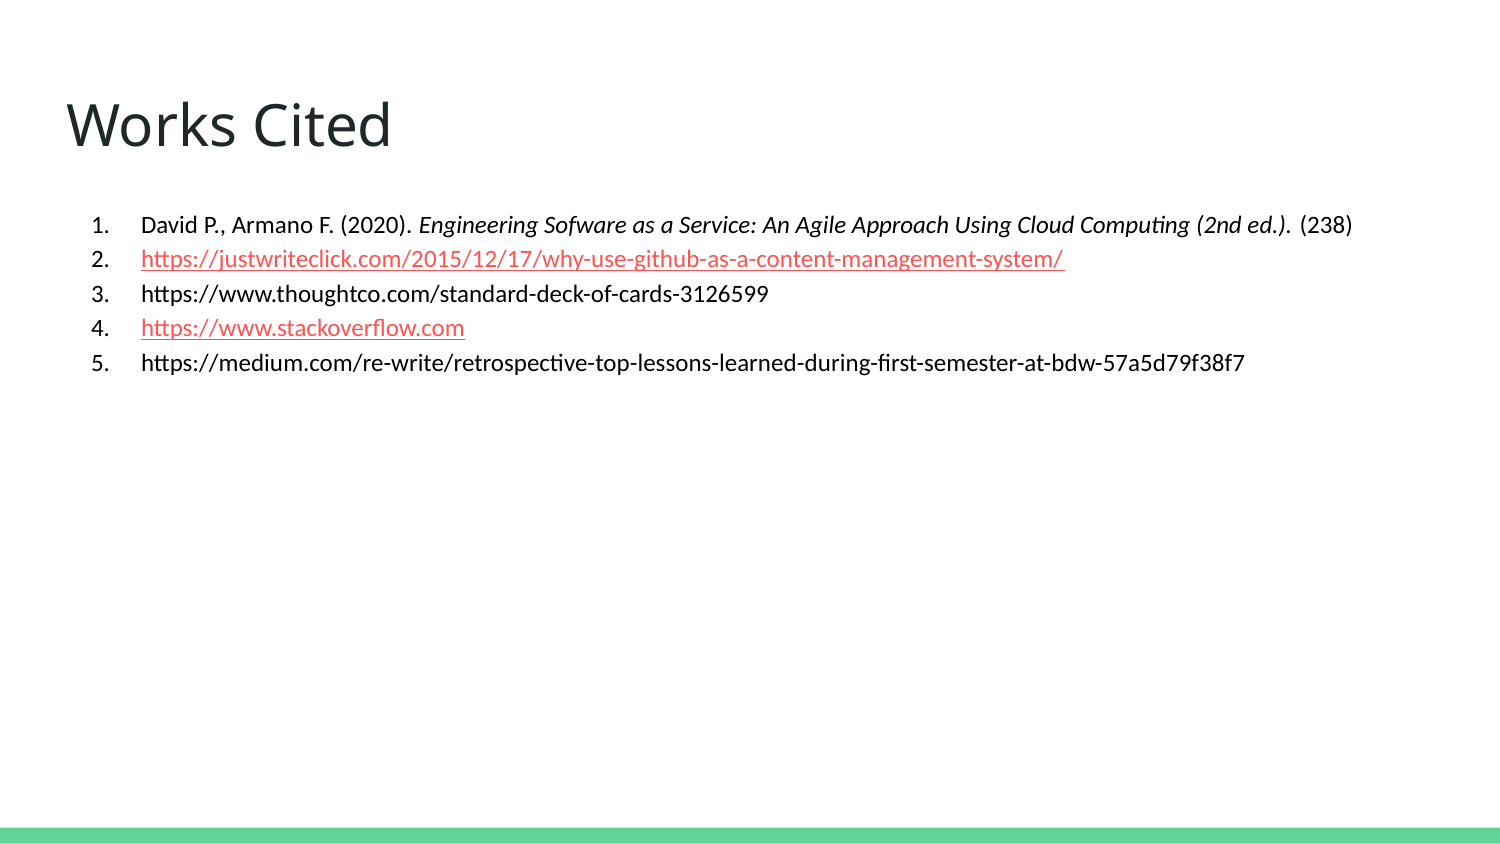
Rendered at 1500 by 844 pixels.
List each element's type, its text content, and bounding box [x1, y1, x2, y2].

title Works Cited [51, 72, 1449, 167]
list David P., Armano F. (2020). Engineering Sofware as a Service: An Agile Approach Using Cloud Computing (2nd ed.). (238) https://justwriteclick.com/2015/12/17/why-use-github-as-a-content-management-system/ https://www.thoughtco.com/standard-deck-of-cards-3126599 https://www.stackoverflow.com https://medium.com/re-write/retrospective-top-lessons-learned-during-first-semester-at-bdw-57a5d79f38f7 [51, 189, 1449, 750]
